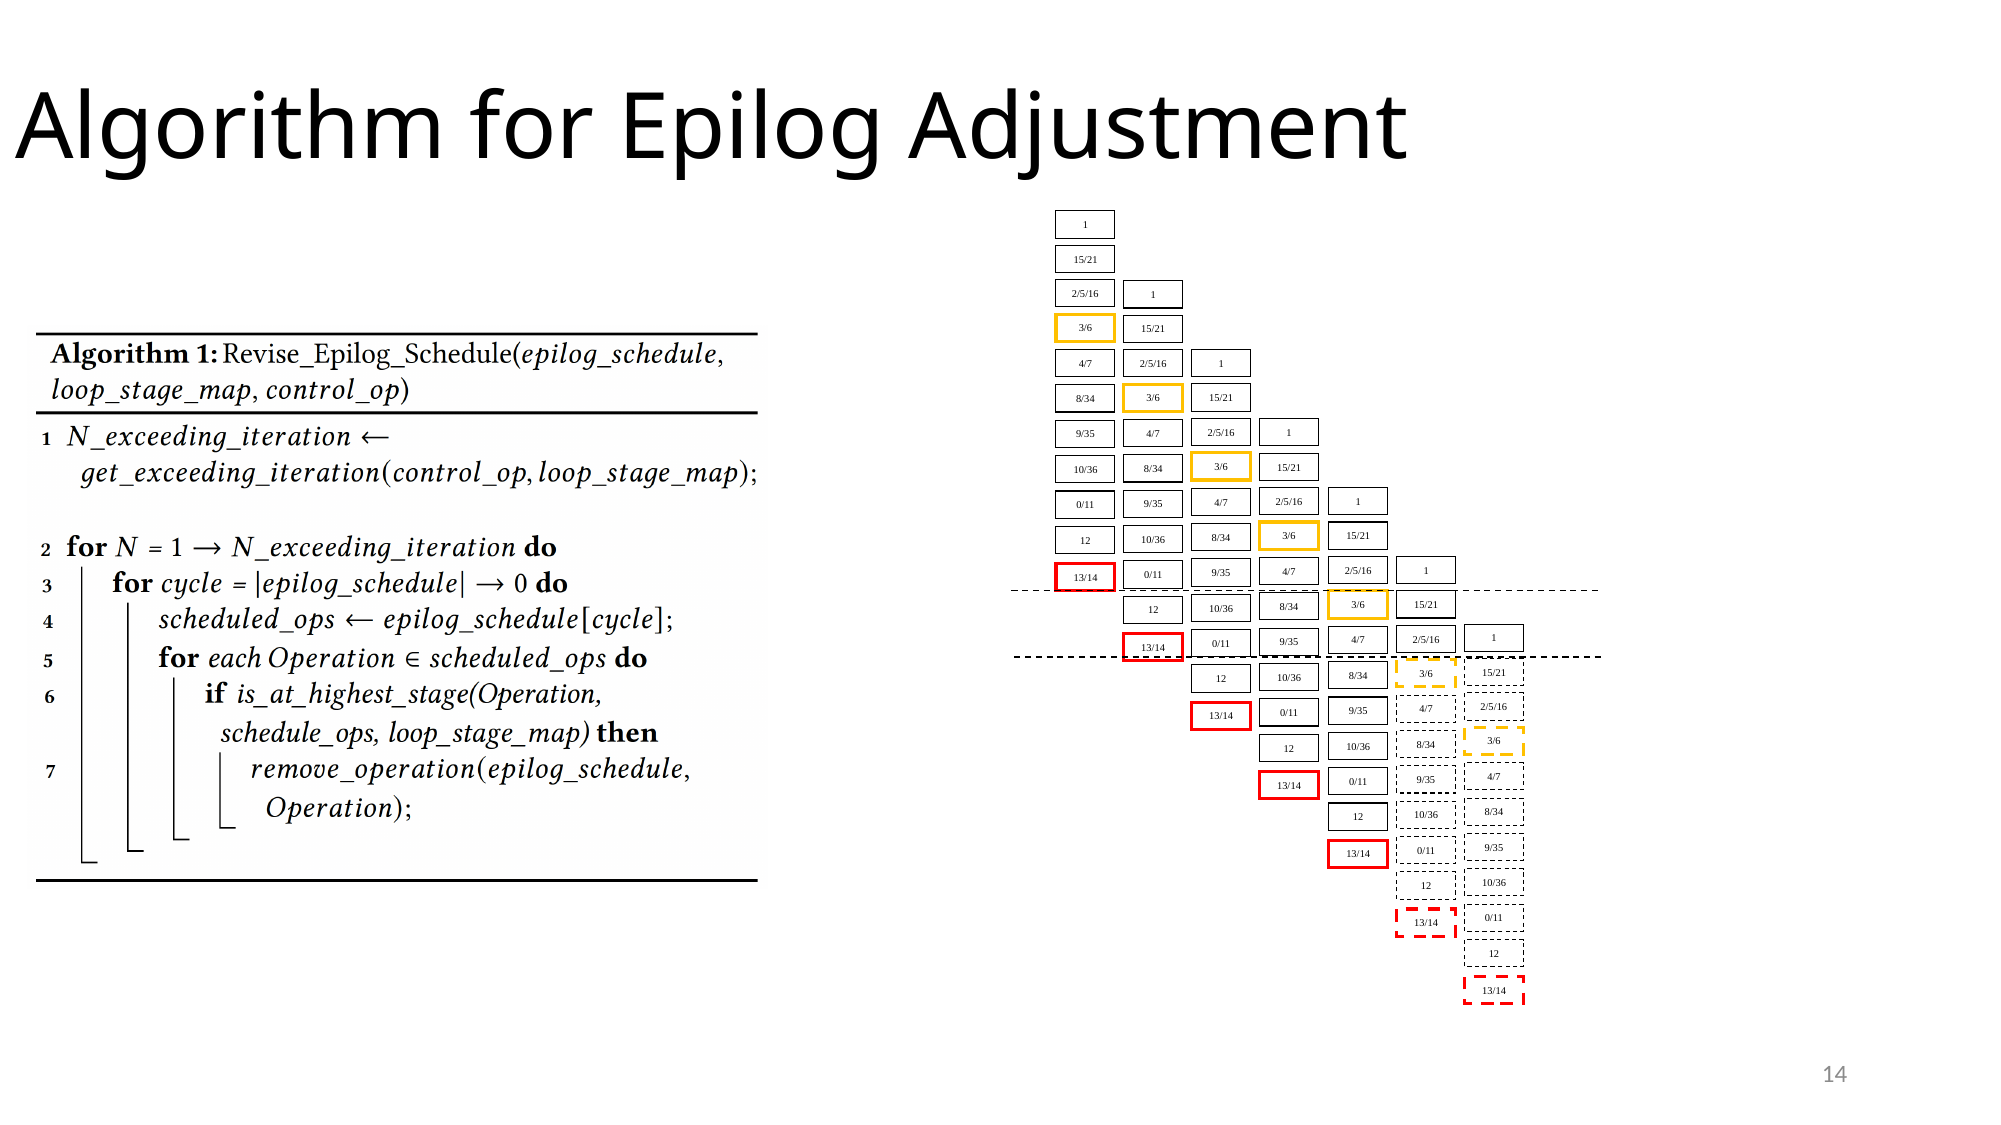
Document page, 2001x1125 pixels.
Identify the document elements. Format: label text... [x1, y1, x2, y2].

text_box 12 [1191, 664, 1252, 693]
text_box 4/7 [1396, 694, 1457, 723]
text_box 13/14 [1123, 658, 1184, 662]
text_box 15/21 [1123, 314, 1184, 343]
text_box 1 [1258, 418, 1319, 447]
text_box 10/36 [1055, 455, 1116, 484]
title Algorithm for Epilog Adjustment [0, 59, 2000, 198]
text_box 4/7 [1328, 625, 1389, 654]
text_box 2/5/16 [1463, 692, 1524, 721]
text_box 3/6 [1055, 313, 1116, 342]
text_box 2/5/16 [1191, 417, 1252, 447]
text_box 15/21 [1258, 452, 1319, 481]
text_box 3/6 [1396, 659, 1457, 688]
text_box 12 [1396, 871, 1457, 900]
text_box 9/35 [1463, 832, 1524, 862]
text_box 2/5/16 [1055, 279, 1116, 308]
text_box 9/35 [1123, 489, 1184, 518]
text_box 12 [1055, 525, 1116, 554]
text_box 1 [1463, 623, 1524, 652]
text_box 3/6 [1191, 452, 1252, 481]
text_box 3/6 [1123, 383, 1184, 412]
text_box 10/36 [1328, 731, 1389, 761]
text_box 10/36 [1123, 524, 1184, 554]
text_box 1 [1396, 555, 1457, 585]
text_box 0/11 [1396, 835, 1457, 865]
text_box 4/7 [1463, 762, 1524, 791]
text_box 12 [1258, 733, 1319, 762]
text_box 10/36 [1191, 593, 1252, 622]
text_box 0/11 [1055, 490, 1116, 519]
text_box 13/14 [1396, 908, 1457, 937]
text_box 15/21 [1055, 244, 1116, 273]
text_box 15/21 [1463, 658, 1524, 687]
text_box 3/6 [1258, 521, 1319, 550]
text_box 9/35 [1258, 627, 1319, 656]
text_box 10/36 [1463, 868, 1524, 897]
text_box 9/35 [1396, 765, 1457, 794]
text_box 2/5/16 [1258, 487, 1319, 516]
text_box 8/34 [1463, 797, 1524, 826]
text_box 1 [1191, 349, 1252, 378]
text_box 15/21 [1328, 521, 1389, 550]
text_box 8/34 [1123, 454, 1184, 483]
text_box 15/21 [1396, 591, 1457, 619]
text_box 0/11 [1258, 698, 1319, 727]
text_box 8/34 [1258, 592, 1319, 621]
text_box 10/36 [1258, 662, 1319, 692]
text_box 3/6 [1328, 591, 1389, 619]
text_box 2/5/16 [1123, 349, 1184, 378]
text_box 13/14 [1258, 770, 1319, 800]
text_box 4/7 [1191, 487, 1252, 516]
text_box 13/14 [1123, 632, 1184, 657]
text_box 4/7 [1055, 349, 1116, 378]
text_box 13/14 [1055, 562, 1116, 590]
text_box 13/14 [1328, 839, 1389, 868]
text_box 9/35 [1191, 558, 1252, 587]
text_box 1 [1328, 487, 1389, 516]
text_box 4/7 [1258, 556, 1319, 586]
text_box 8/34 [1396, 729, 1457, 759]
text_box 2/5/16 [1396, 624, 1457, 653]
text_box 8/34 [1055, 384, 1116, 413]
text_box 0/11 [1328, 767, 1389, 796]
text_box 1 [1123, 280, 1184, 309]
text_box 4/7 [1123, 418, 1184, 448]
text_box 0/11 [1191, 629, 1252, 657]
text_box 12 [1123, 595, 1184, 624]
text_box 10/36 [1396, 800, 1457, 829]
text_box 0/11 [1123, 560, 1184, 589]
text_box 13/14 [1191, 701, 1252, 730]
text_box 15/21 [1191, 383, 1252, 412]
text_box 8/34 [1328, 661, 1389, 690]
text_box 9/35 [1055, 419, 1116, 448]
text_box 9/35 [1328, 696, 1389, 725]
slide_number 14 [1412, 1042, 1863, 1103]
text_box 12 [1328, 802, 1389, 831]
text_box 13/14 [1463, 976, 1524, 1005]
text_box 12 [1463, 938, 1524, 968]
text_box 2/5/16 [1328, 555, 1389, 585]
text_box 3/6 [1463, 726, 1524, 756]
text_box 1 [1055, 210, 1116, 239]
text_box 8/34 [1191, 522, 1252, 552]
text_box 0/11 [1463, 903, 1524, 932]
picture [27, 325, 768, 889]
